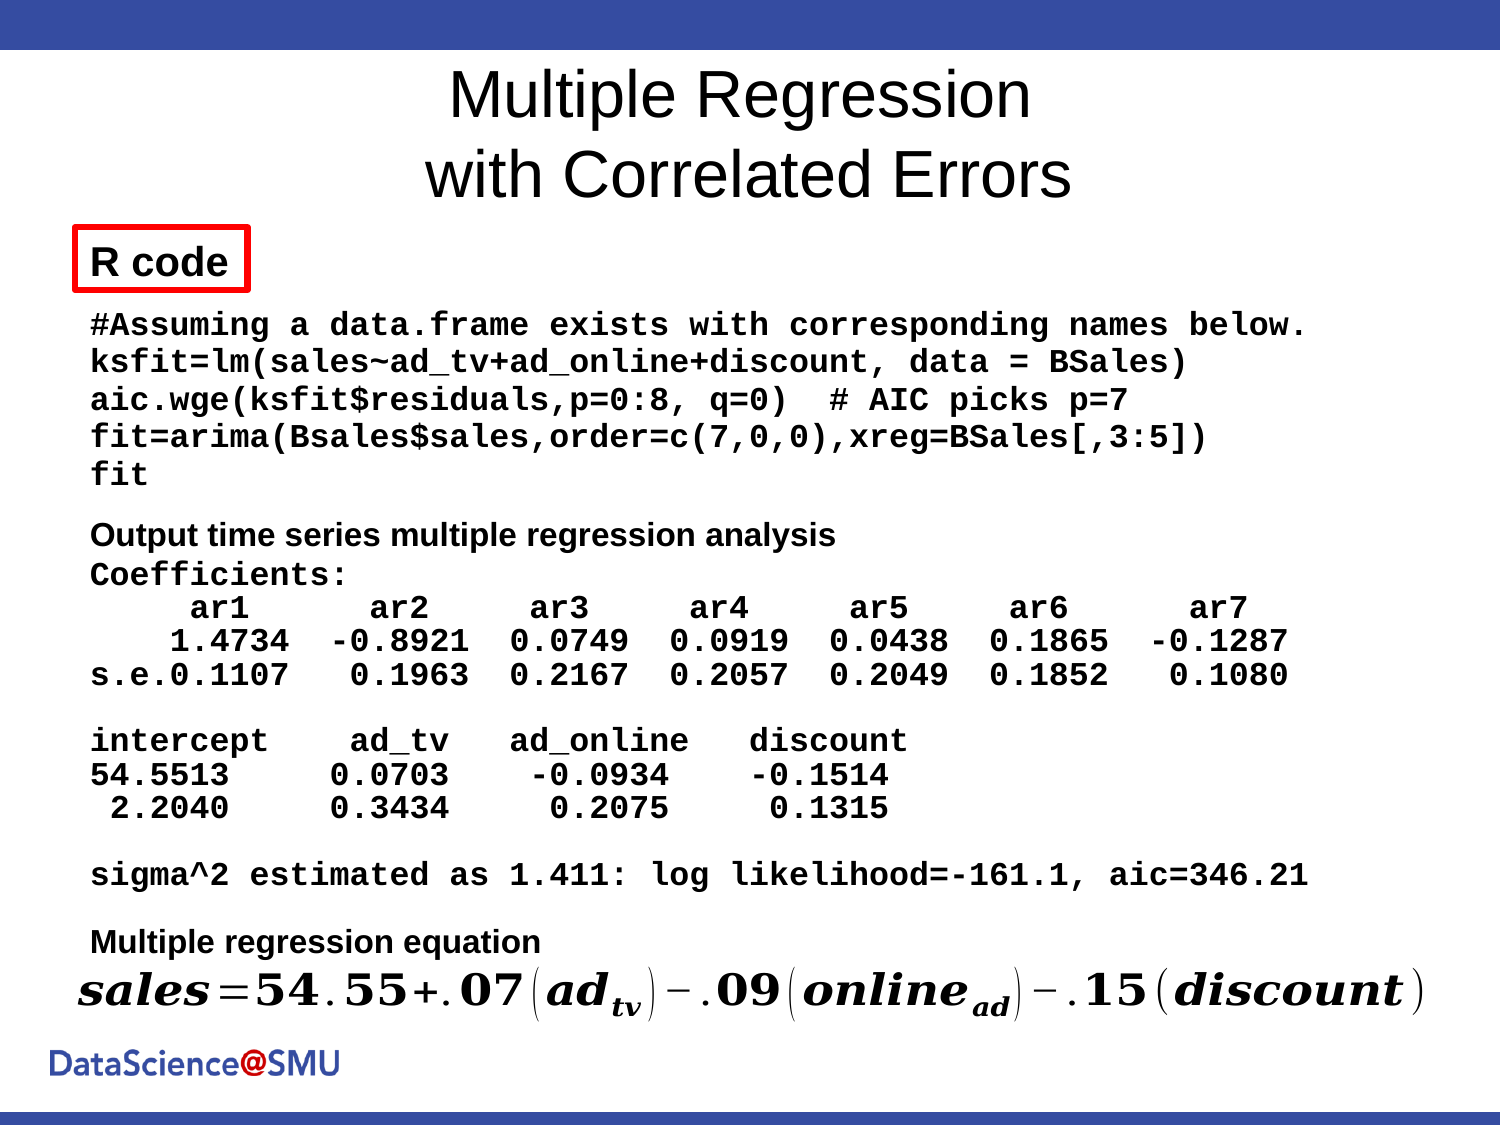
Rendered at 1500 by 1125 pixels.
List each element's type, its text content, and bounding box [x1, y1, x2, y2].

text_box Coefficients: ar1 ar2 ar3 ar4 ar5 ar6 ar7 1.4734 -0.8921 0.0749 0.0919 0.0438 0.1865 -0.1287 s.e.0.1107 0.1963 0.2167 0.2057 0.2049 0.1852 0.1080 intercept ad_tv ad_online discount 54.5513 0.0703 -0.0934 -0.1514 2.2040 0.3434 0.2075 0.1315 sigma^2 estimated as 1.411: log likelihood=-161.1, aic=346.21 [74, 551, 1425, 892]
title Multiple Regression with Correlated Errors [75, 37, 1425, 225]
text_box Multiple regression equation [74, 912, 1425, 979]
text_box Output time series multiple regression analysis [74, 505, 1425, 551]
picture [50, 1049, 339, 1076]
text_box #Assuming a data.frame exists with corresponding names below. ksfit=lm(sales~ad_tv+ad_online+discount, data = BSales) aic.wge(ksfit$residuals,p=0:8, q=0) # AIC picks p=7 fit=arima(Bsales$sales,order=c(7,0,0),xreg=BSales[,3:5]) fit [74, 296, 1425, 505]
text_box R code [75, 227, 248, 290]
